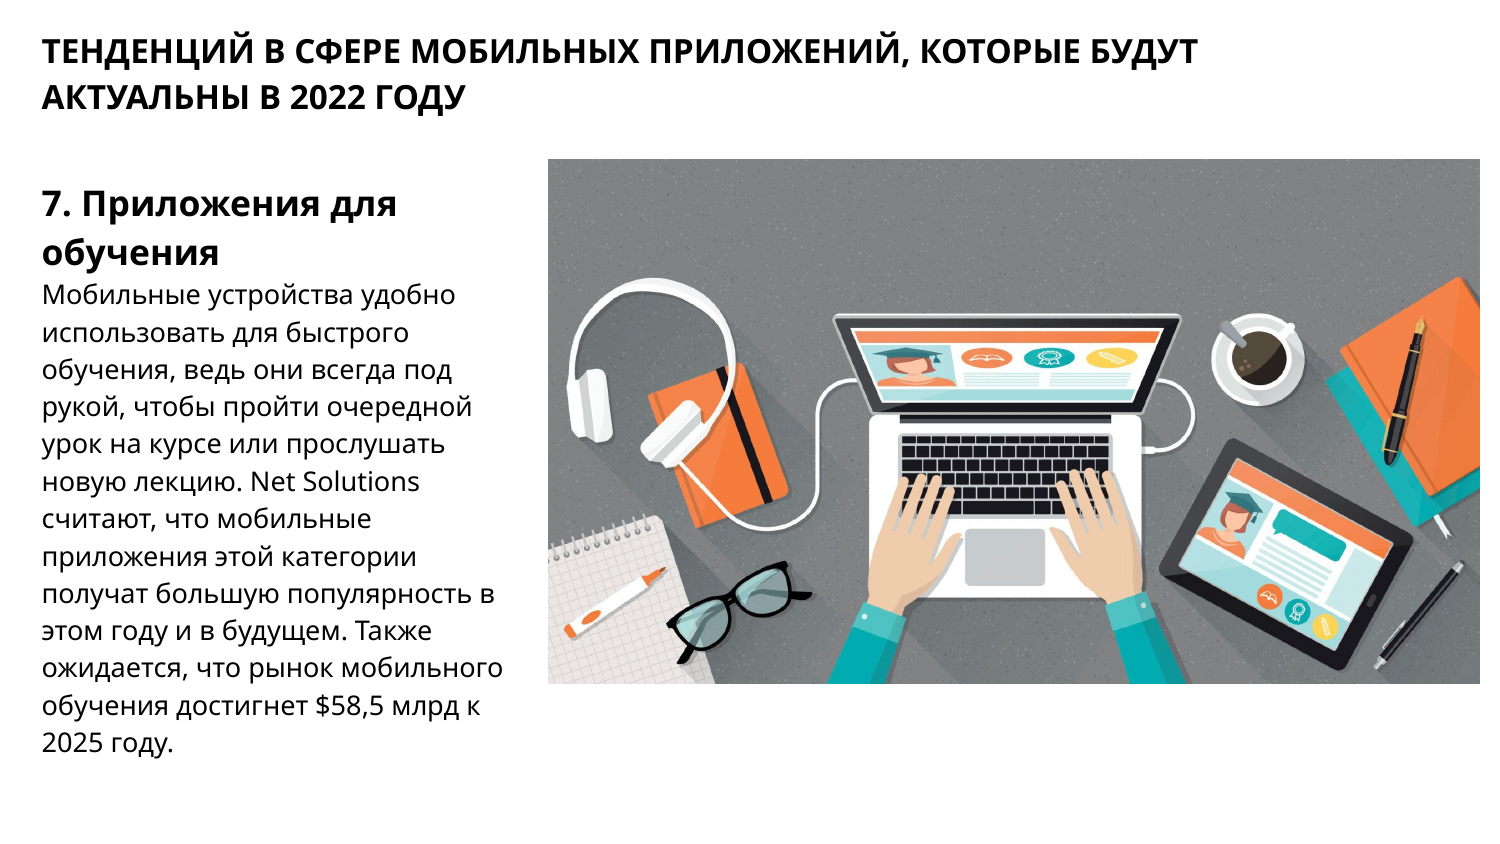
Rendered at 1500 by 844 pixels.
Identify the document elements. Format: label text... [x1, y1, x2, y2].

picture [548, 159, 1481, 684]
title ТЕНДЕНЦИЙ В СФЕРЕ МОБИЛЬНЫХ ПРИЛОЖЕНИЙ, КОТОРЫЕ БУДУТ АКТУАЛЬНЫ В 2022 ГОДУ [26, 9, 1425, 132]
text_box 7. Приложения для обучения Мобильные устройства удобно использовать для быстрого обучения, ведь они всегда под рукой, чтобы пройти очередной урок на курсе или прослушать новую лекцию. Net Solutions считают, что мобильные приложения этой категории получат большую популярность в этом году и в будущем. Также ожидается, что рынок мобильного обучения достигнет $58,5 млрд к 2025 году. [26, 159, 519, 773]
